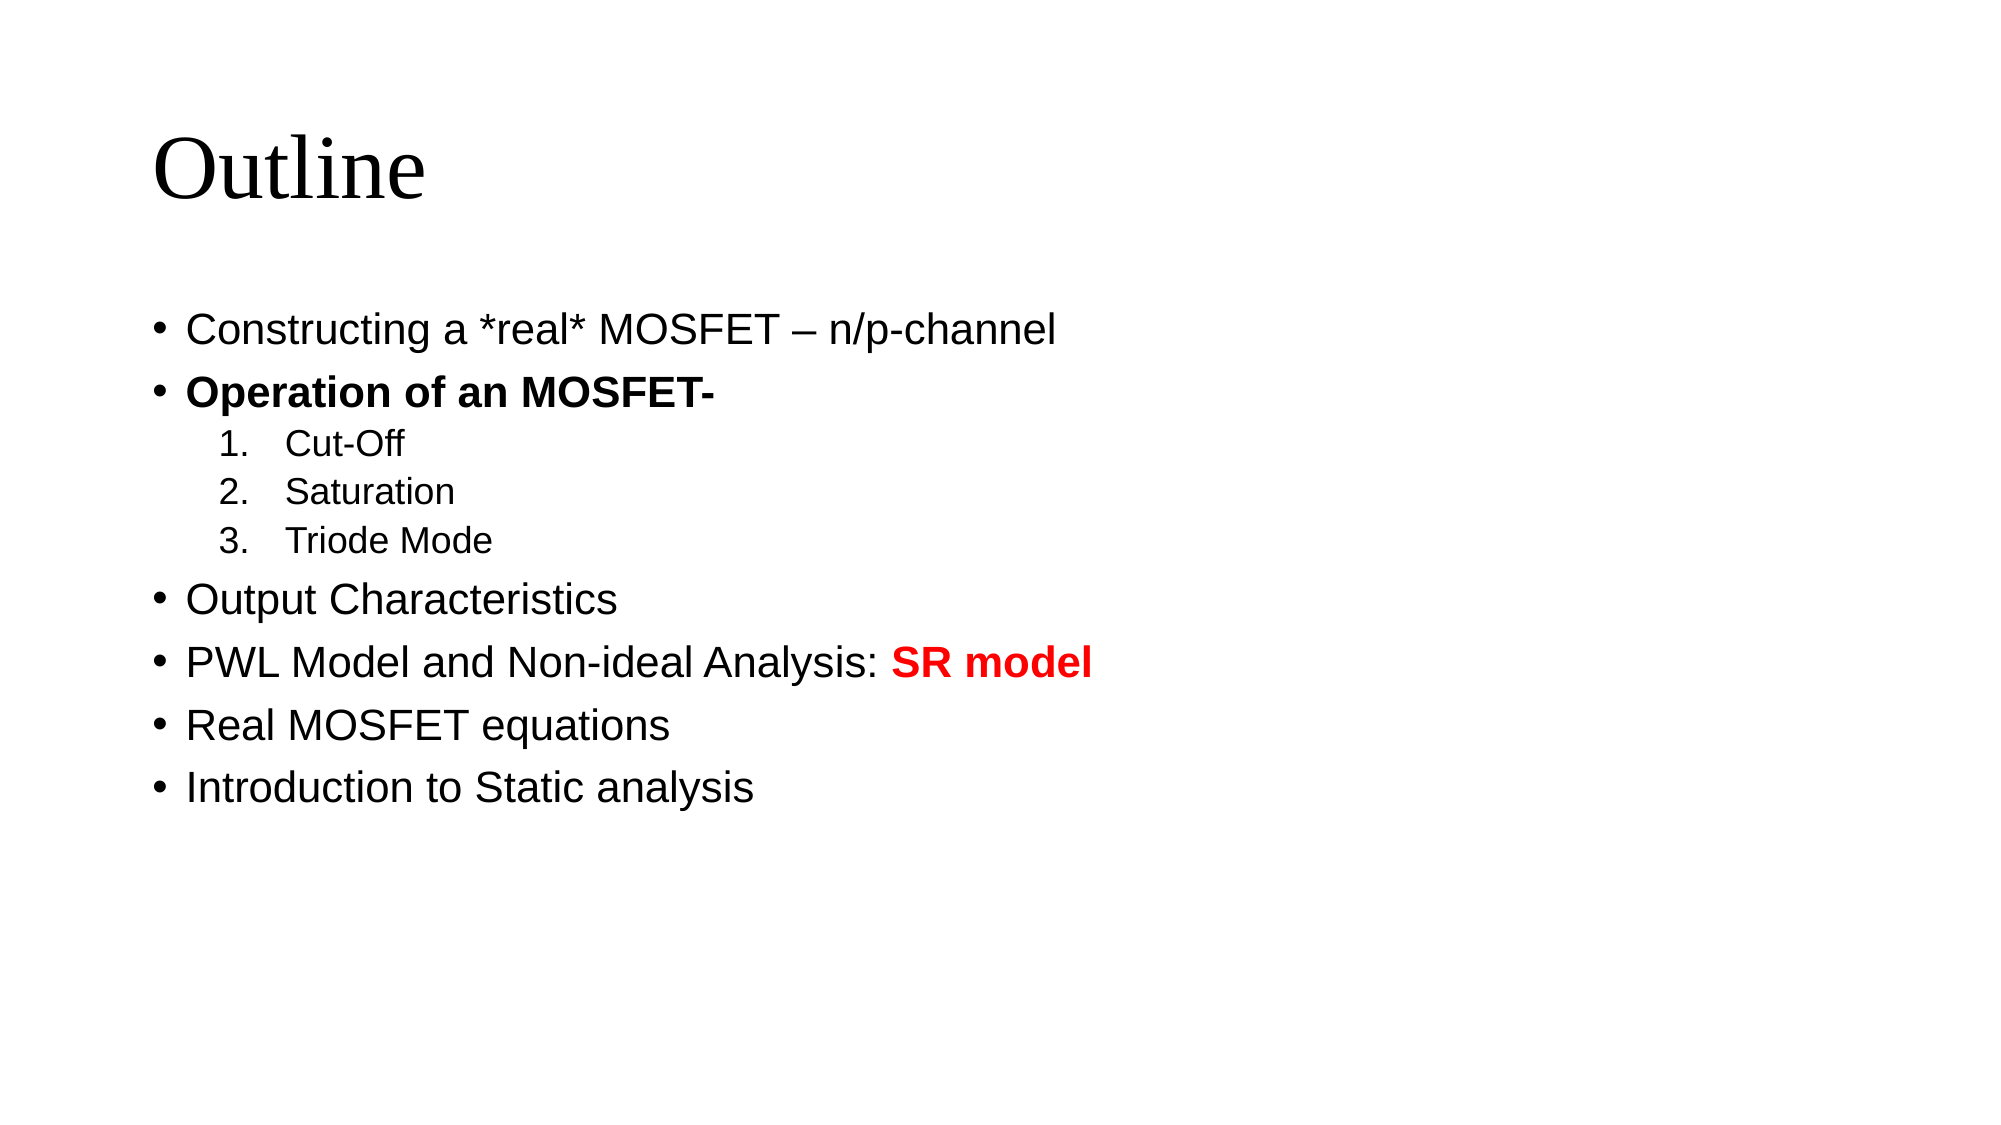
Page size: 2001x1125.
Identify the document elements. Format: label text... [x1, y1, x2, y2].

title Outline [137, 59, 1863, 278]
list Constructing a *real* MOSFET – n/p-channel Operation of an MOSFET- Cut-Off Saturation Triode Mode Output Characteristics PWL Model and Non-ideal Analysis: SR model Real MOSFET equations Introduction to Static analysis [137, 299, 1936, 826]
